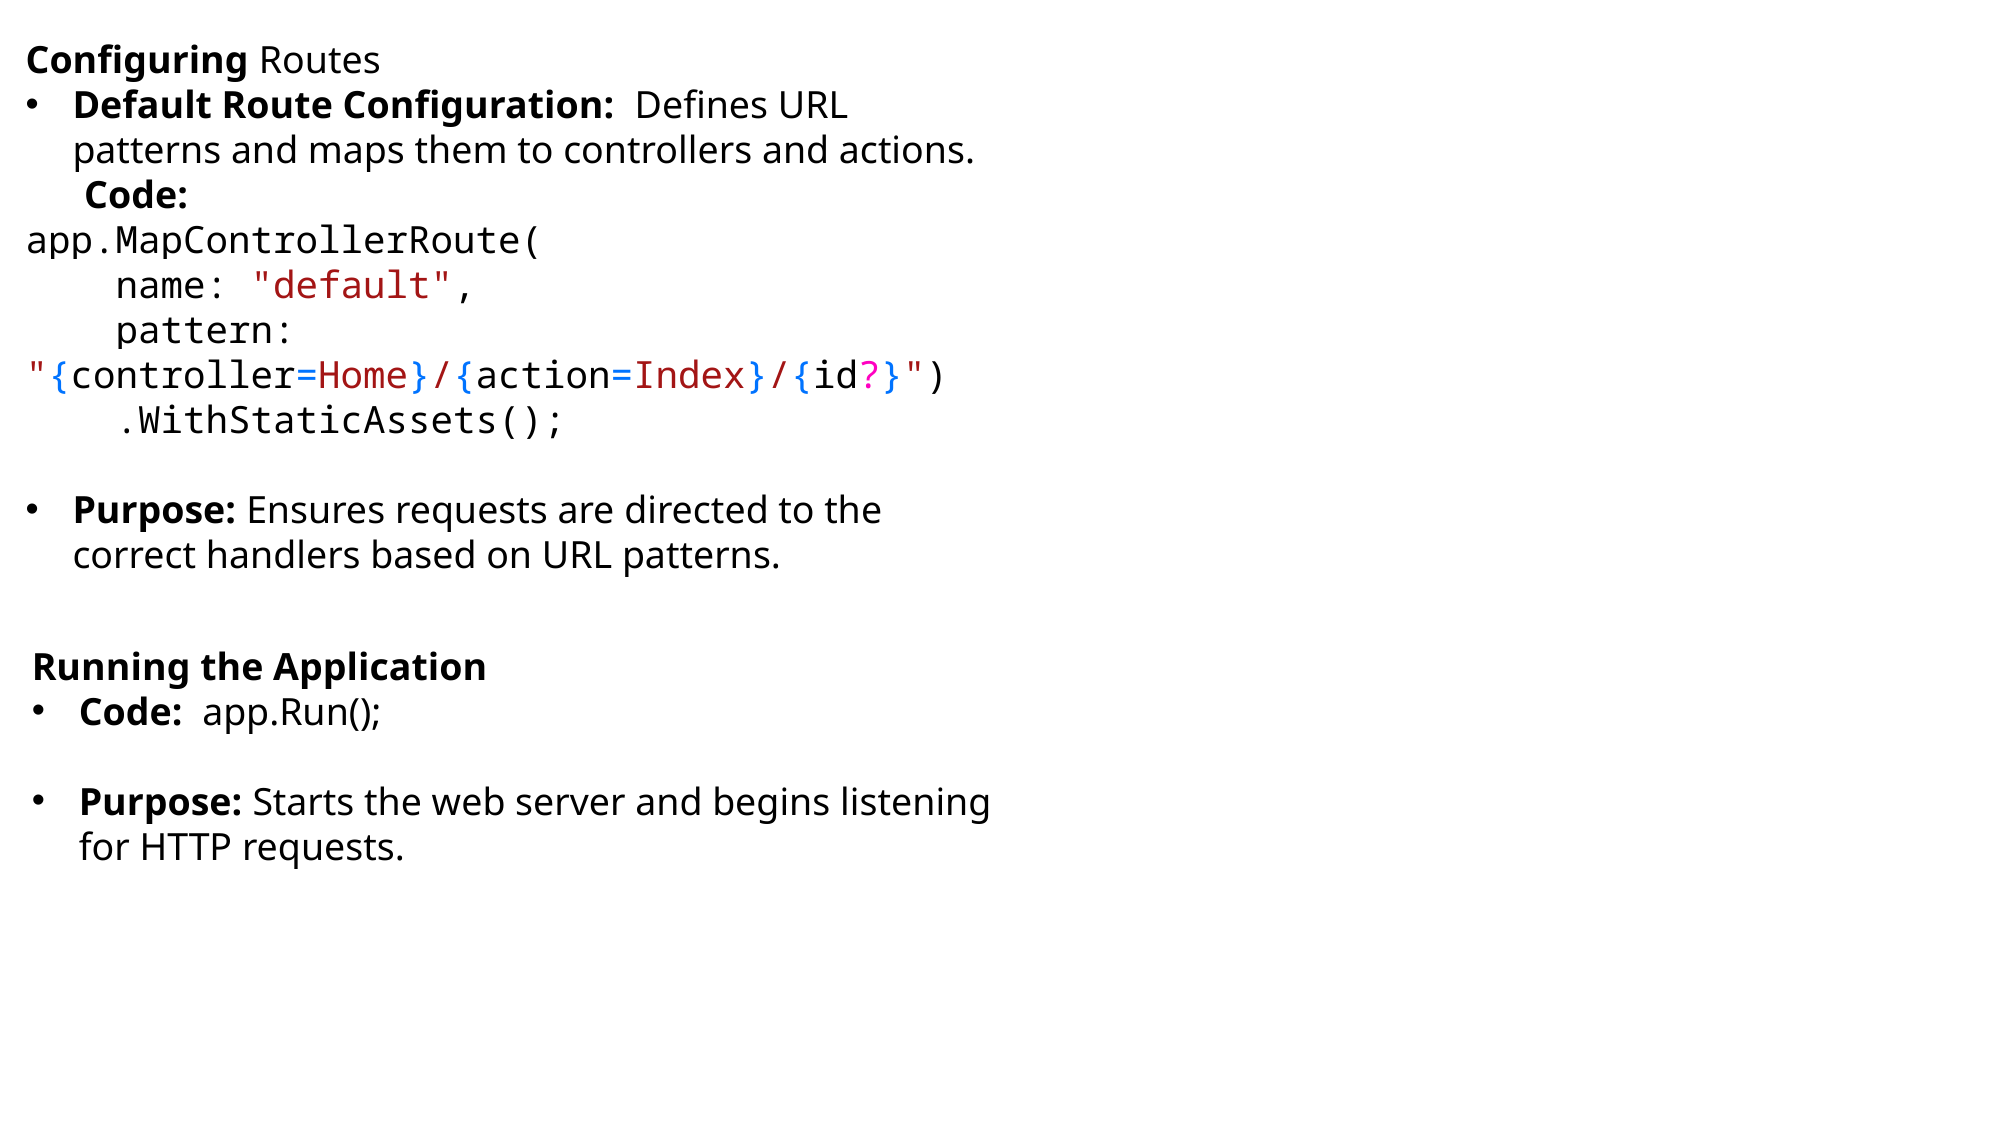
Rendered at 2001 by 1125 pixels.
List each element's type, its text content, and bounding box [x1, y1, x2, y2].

text_box Configuring Routes Default Route Configuration: Defines URL patterns and maps them to controllers and actions. Code: app.MapControllerRoute( name: "default", pattern: "{controller=Home}/{action=Index}/{id?}") .WithStaticAssets(); Purpose: Ensures requests are directed to the correct handlers based on URL patterns. [10, 28, 1011, 584]
text_box Running the Application Code: app.Run(); Purpose: Starts the web server and begins listening for HTTP requests. [17, 635, 1018, 875]
